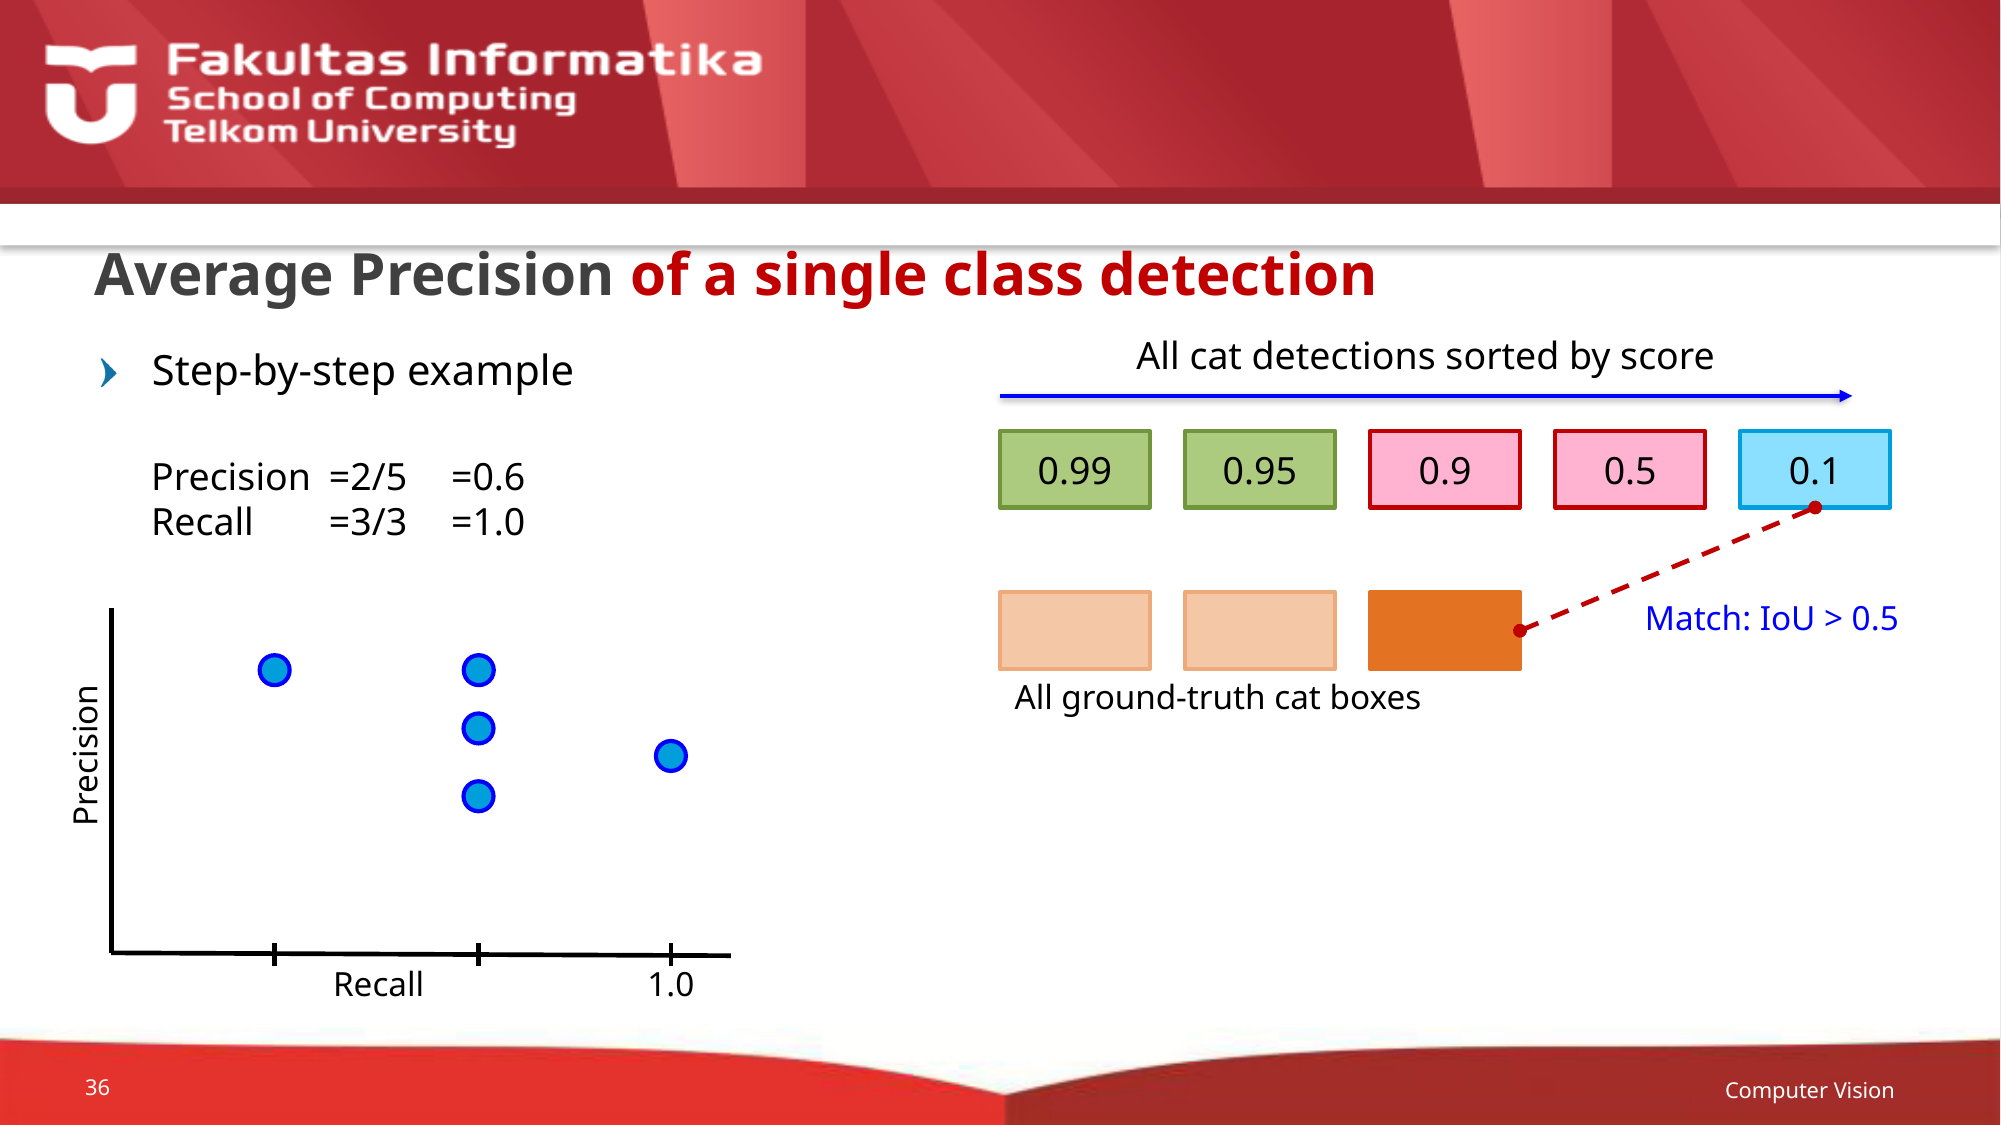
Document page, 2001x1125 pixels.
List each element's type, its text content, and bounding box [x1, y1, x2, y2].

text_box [110, 952, 270, 956]
text_box Precision [56, 658, 106, 853]
text_box 0.9 [1368, 429, 1522, 510]
text_box 0.99 [998, 429, 1152, 510]
picture [0, 0, 2001, 1125]
text_box Recall [281, 964, 476, 1011]
text_box [998, 590, 1152, 671]
text_box [1183, 590, 1337, 668]
text_box 0.5 [1553, 429, 1707, 505]
text_box 1.0 [587, 956, 755, 1011]
text_box [461, 653, 496, 688]
list Step-by-step example [80, 329, 839, 990]
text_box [676, 952, 731, 956]
text_box 0.1 [1738, 429, 1892, 510]
text_box Precision =2/5 =0.6 Recall =3/3 =1.0 [136, 446, 648, 551]
text_box [461, 711, 496, 746]
text_box [257, 653, 292, 688]
text_box Match: IoU > 0.5 [1630, 589, 1983, 645]
slide_number 36 [85, 1058, 164, 1119]
picture [95, 349, 120, 389]
text_box [653, 738, 689, 774]
text_box 0.95 [1183, 429, 1337, 510]
text_box [1368, 590, 1522, 668]
title Average Precision of a single class detection [79, 219, 1901, 325]
text_box All ground-truth cat boxes [999, 668, 1741, 724]
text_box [279, 952, 474, 956]
text_box [461, 779, 496, 814]
text_box All cat detections sorted by score [999, 324, 1853, 385]
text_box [1519, 507, 1816, 631]
list Computer Vision [1185, 1058, 1911, 1119]
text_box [483, 952, 666, 956]
